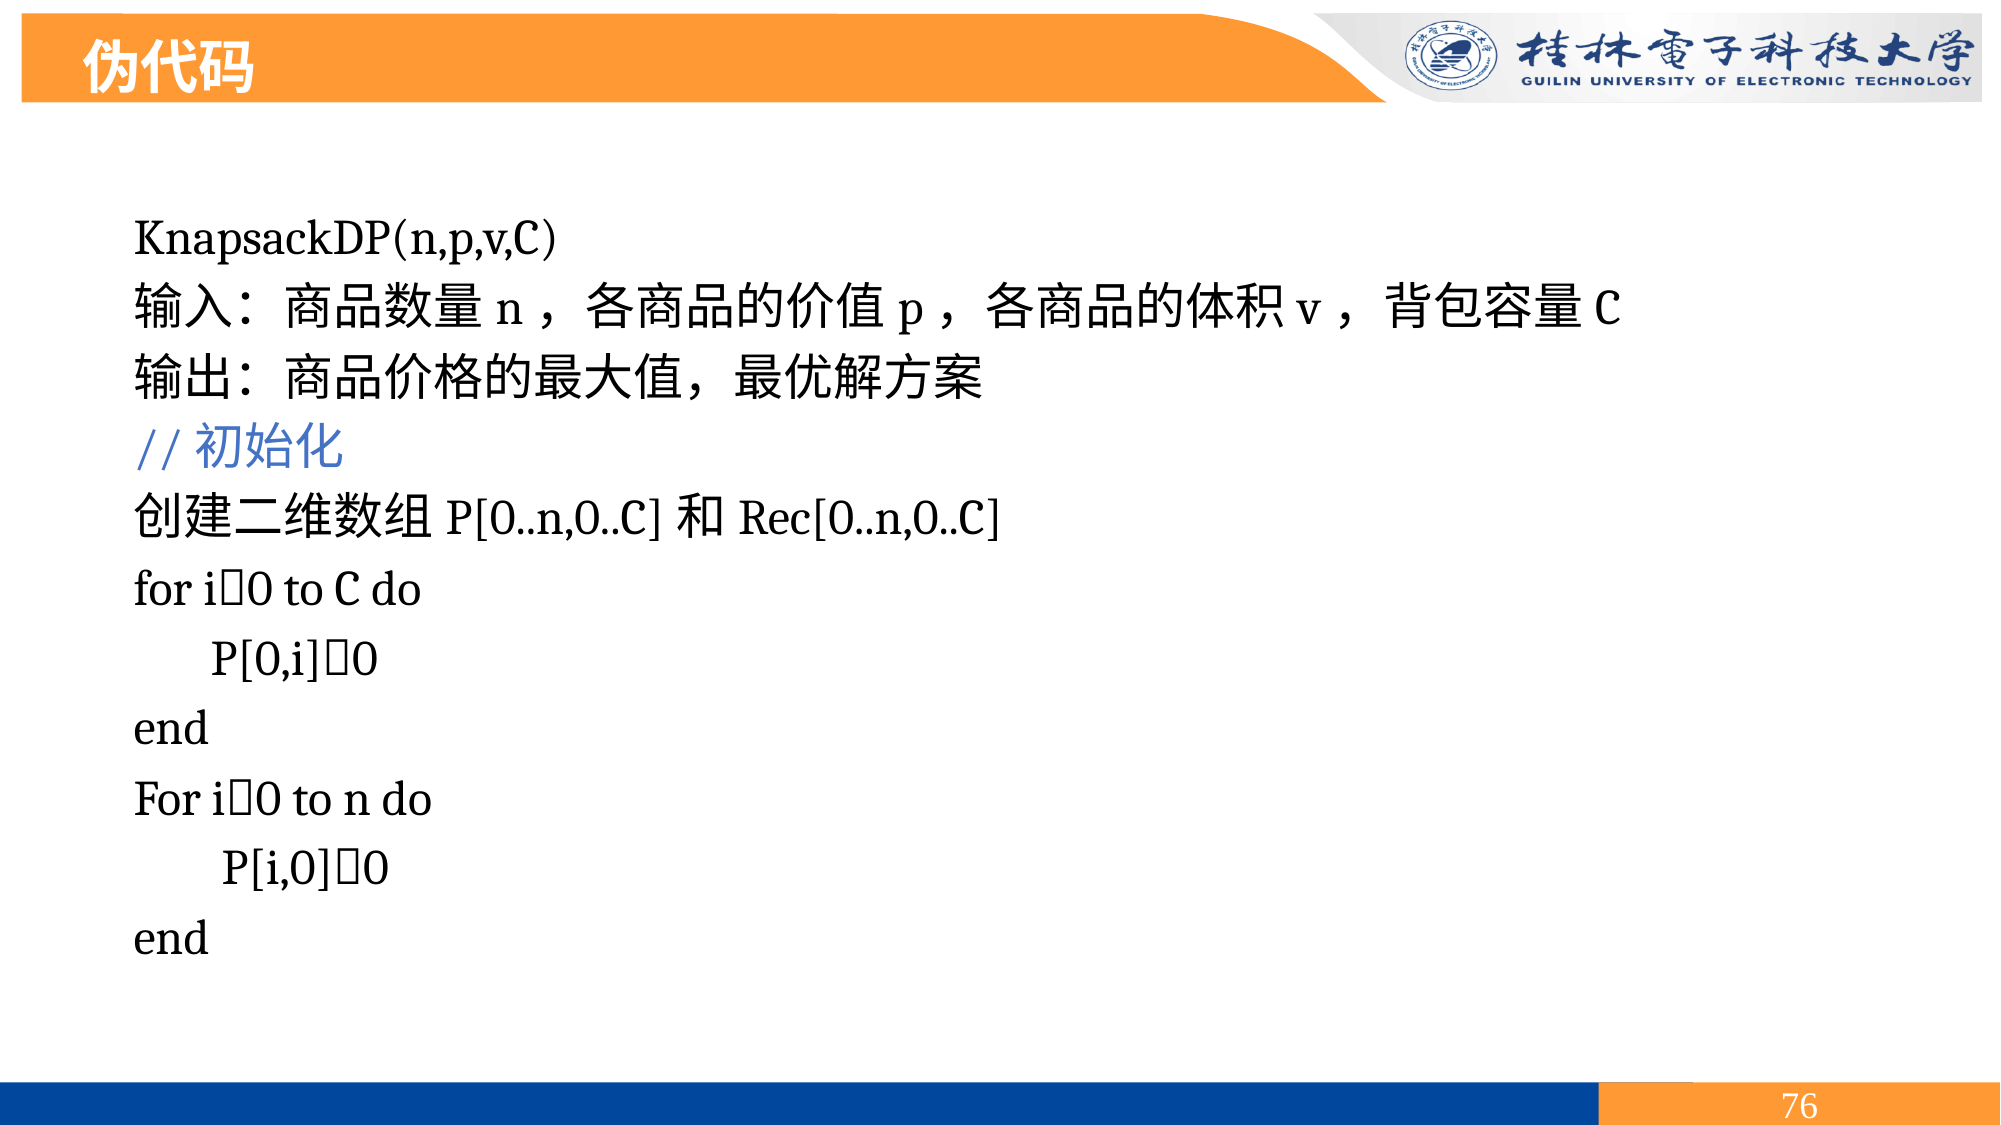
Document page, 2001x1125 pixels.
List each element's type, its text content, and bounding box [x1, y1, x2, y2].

text_box KnapsackDP(n,p,v,C) 输入：商品数量n，各商品的价值p，各商品的体积v，背包容量C 输出：商品价格的最大值，最优解方案 //初始化 创建二维数组P[0..n,0..C]和Rec[0..n,0..C] for i0 to C do P[0,i]0 end For i0 to n do P[i,0]0 end [118, 167, 1663, 973]
picture [1386, 0, 2000, 103]
text_box 伪代码 [67, 23, 1094, 109]
